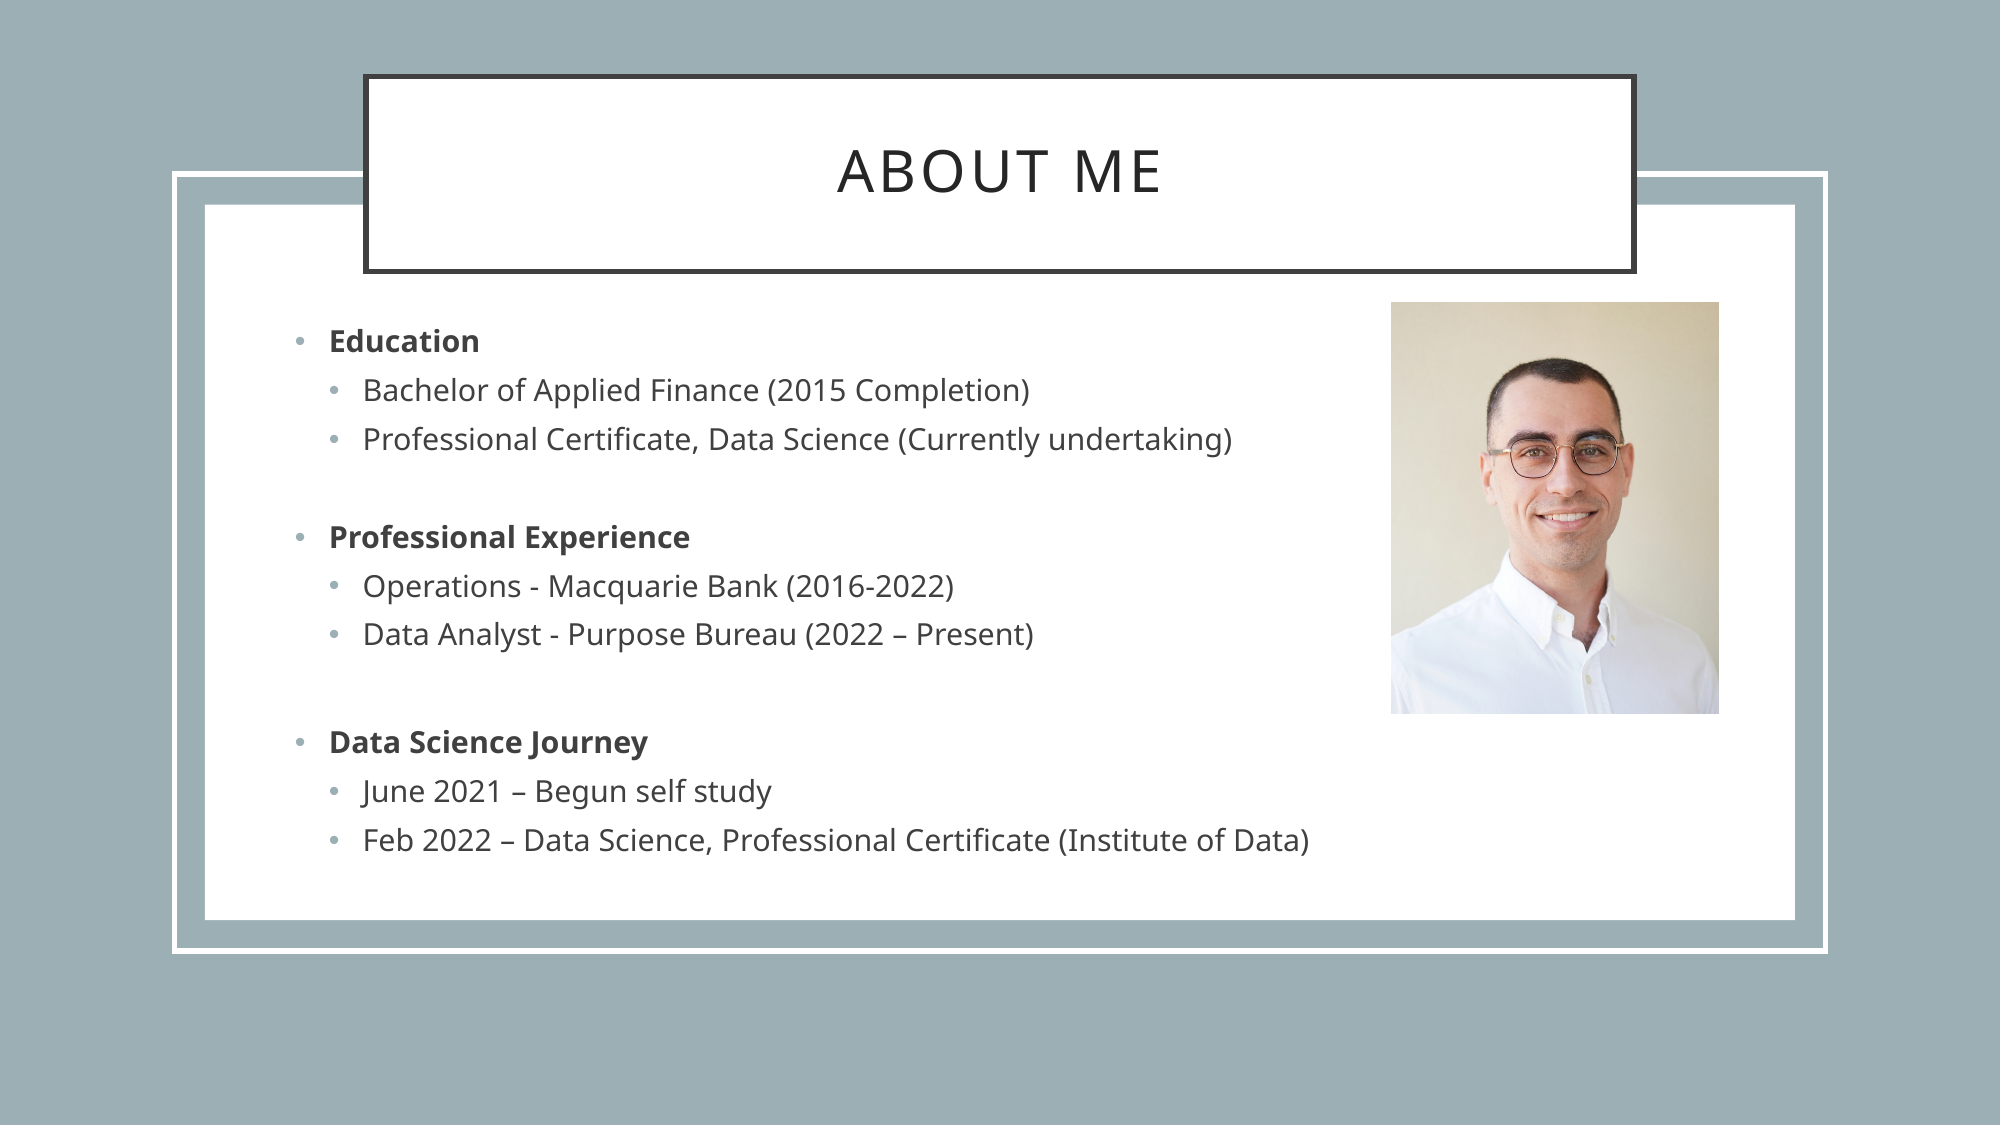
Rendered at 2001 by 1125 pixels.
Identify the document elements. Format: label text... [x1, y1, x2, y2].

picture [1391, 302, 1719, 715]
text_box [0, 0, 2000, 1125]
title About Me [363, 74, 1637, 274]
text_box [173, 173, 1827, 952]
list Education Bachelor of Applied Finance (2015 Completion) Professional Certificate, Data Science (Currently undertaking) Professional Experience Operations - Macquarie Bank (2016-2022) Data Analyst - Purpose Bureau (2022 – Present) Data Science Journey June 2021 – Begun self study Feb 2022 – Data Science, Professional Certificate (Institute of Data) [279, 319, 1721, 868]
